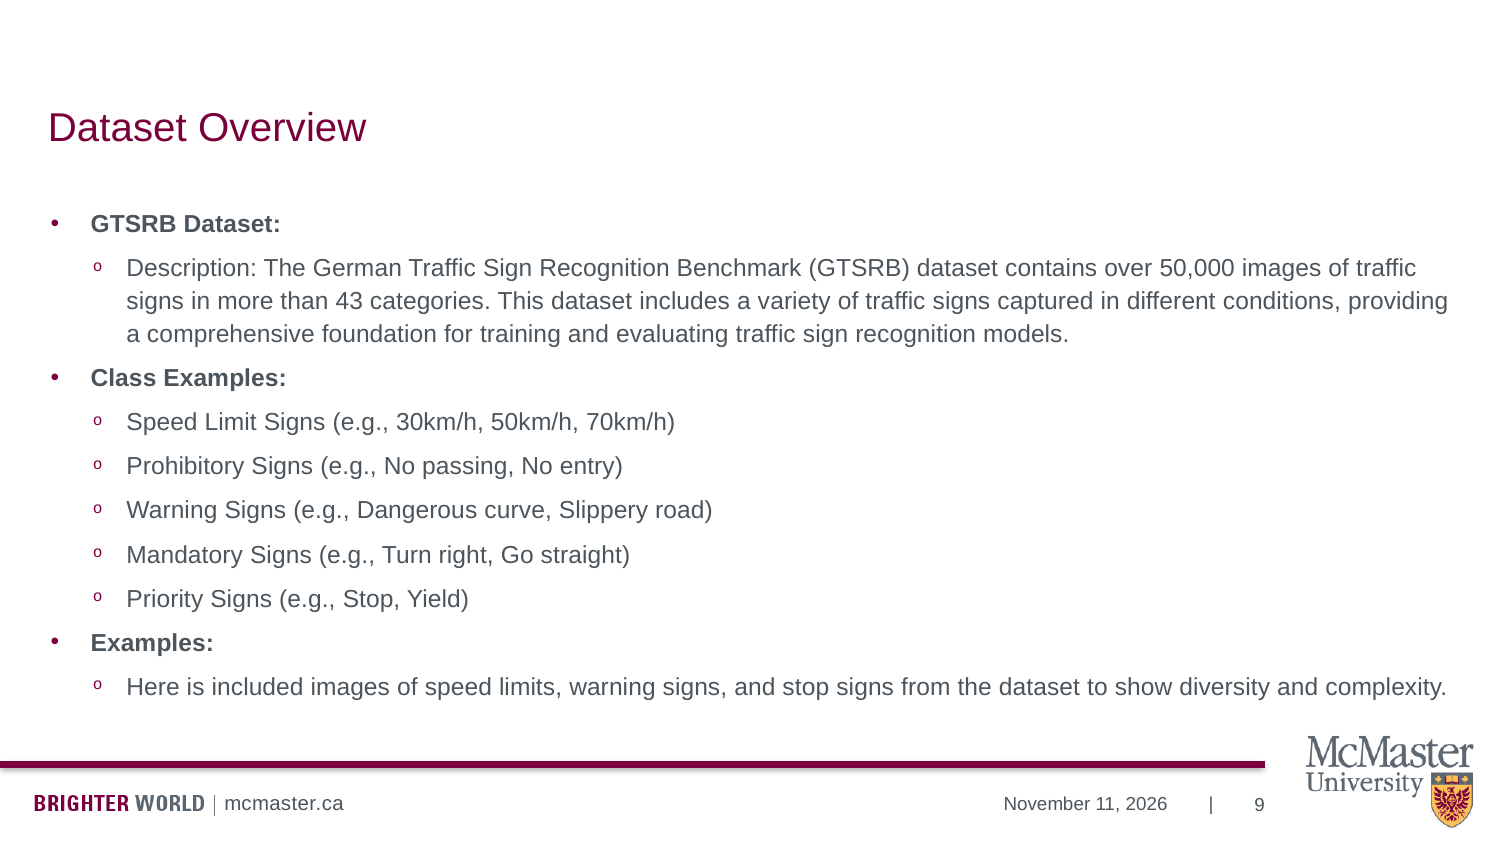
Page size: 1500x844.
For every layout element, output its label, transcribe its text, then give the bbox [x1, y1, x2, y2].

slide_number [861, 780, 1183, 826]
slide_number 9 [1186, 780, 1265, 826]
picture [1306, 735, 1474, 828]
title Dataset Overview [32, 68, 1474, 150]
picture [32, 793, 220, 816]
list GTSRB Dataset: Description: The German Traffic Sign Recognition Benchmark (GTSRB) dataset contains over 50,000 images of traffic signs in more than 43 categories. This dataset includes a variety of traffic signs captured in different conditions, providing a comprehensive foundation for training and evaluating traffic sign recognition models. Class Examples: Speed Limit Signs (e.g., 30km/h, 50km/h, 70km/h) Prohibitory Signs (e.g., No passing, No entry) Warning Signs (e.g., Dangerous curve, Slippery road) Mandatory Signs (e.g., Turn right, Go straight) Priority Signs (e.g., Stop, Yield) Examples: Here is included images of speed limits, warning signs, and stop signs from the dataset to show diversity and complexity. [32, 196, 1474, 733]
